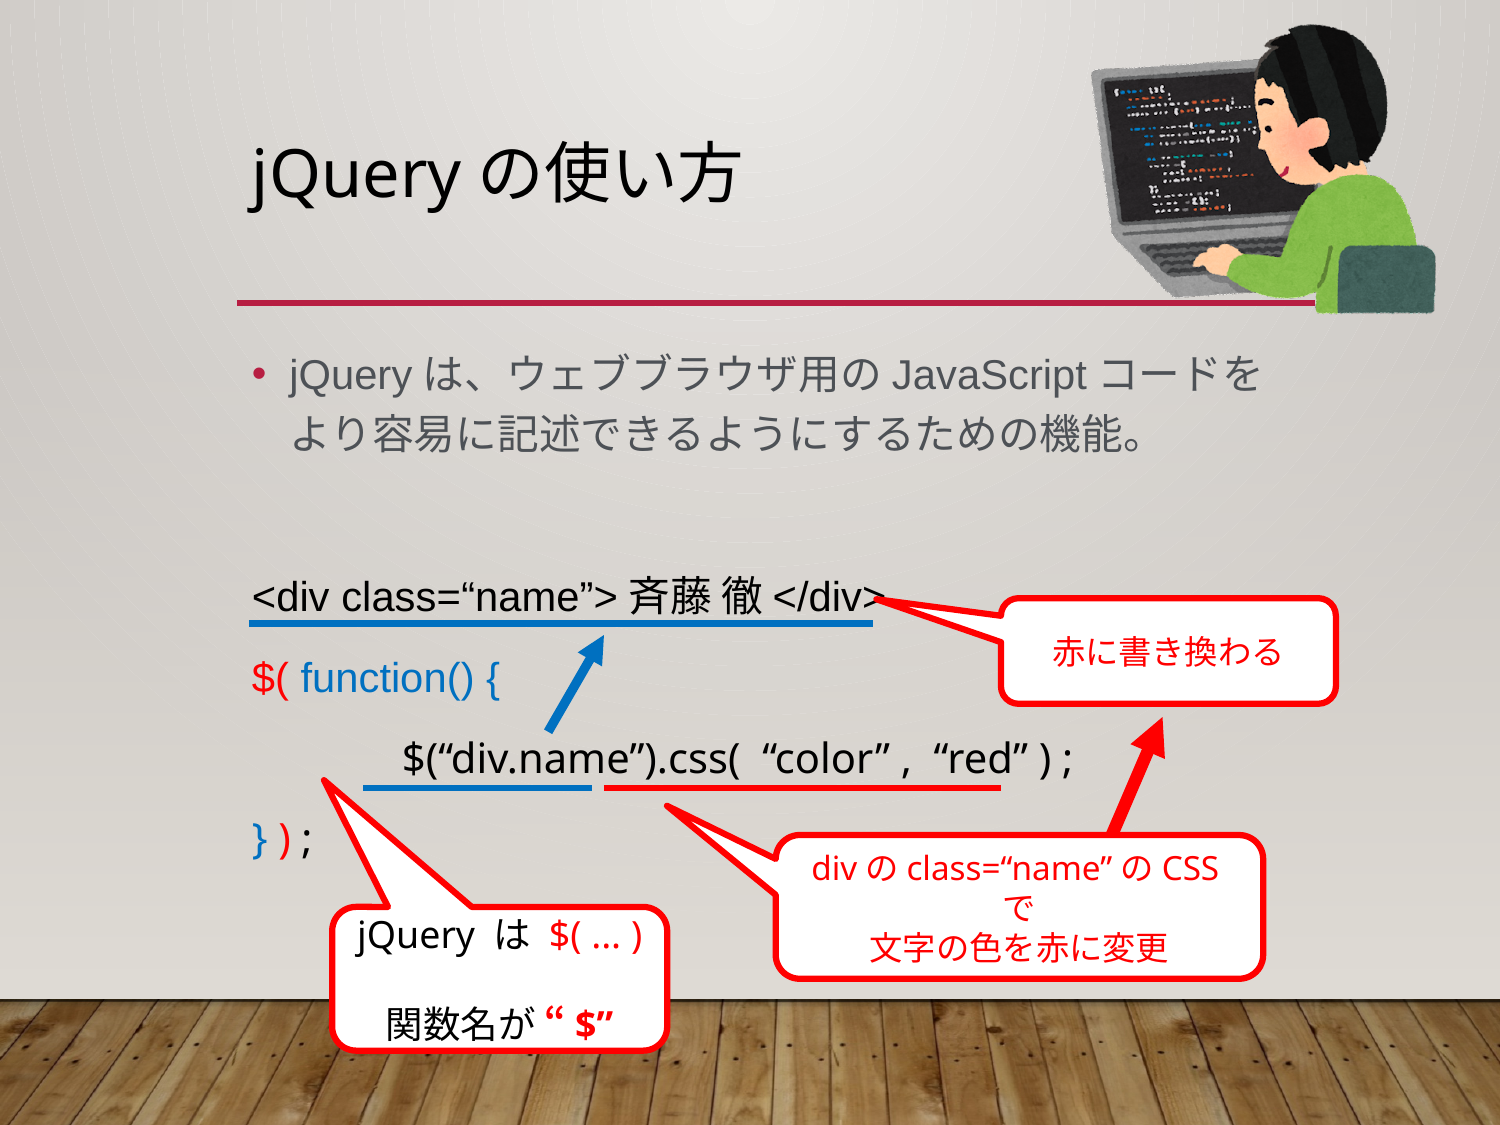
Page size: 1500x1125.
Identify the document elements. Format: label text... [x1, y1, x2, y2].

picture [0, 999, 1500, 1125]
picture [1081, 1, 1445, 331]
title jQueryの使い方 [236, 131, 1081, 305]
list jQueryは、ウェブブラウザ用のJavaScriptコードを より容易に記述できるようにするための機能。 <div class=“name”>斉藤 徹</div> $( function() { $(“div.name”).css( “color” , “red” ) ; } ) ; [236, 330, 1315, 897]
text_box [547, 634, 605, 732]
text_box jQuery は $( ... ) 関数名が “$” [322, 779, 669, 1052]
text_box 赤に書き換わる [875, 596, 1338, 706]
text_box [1111, 716, 1163, 836]
text_box divのclass=“name”のCSSで 文字の色を赤に変更 [665, 804, 1265, 981]
